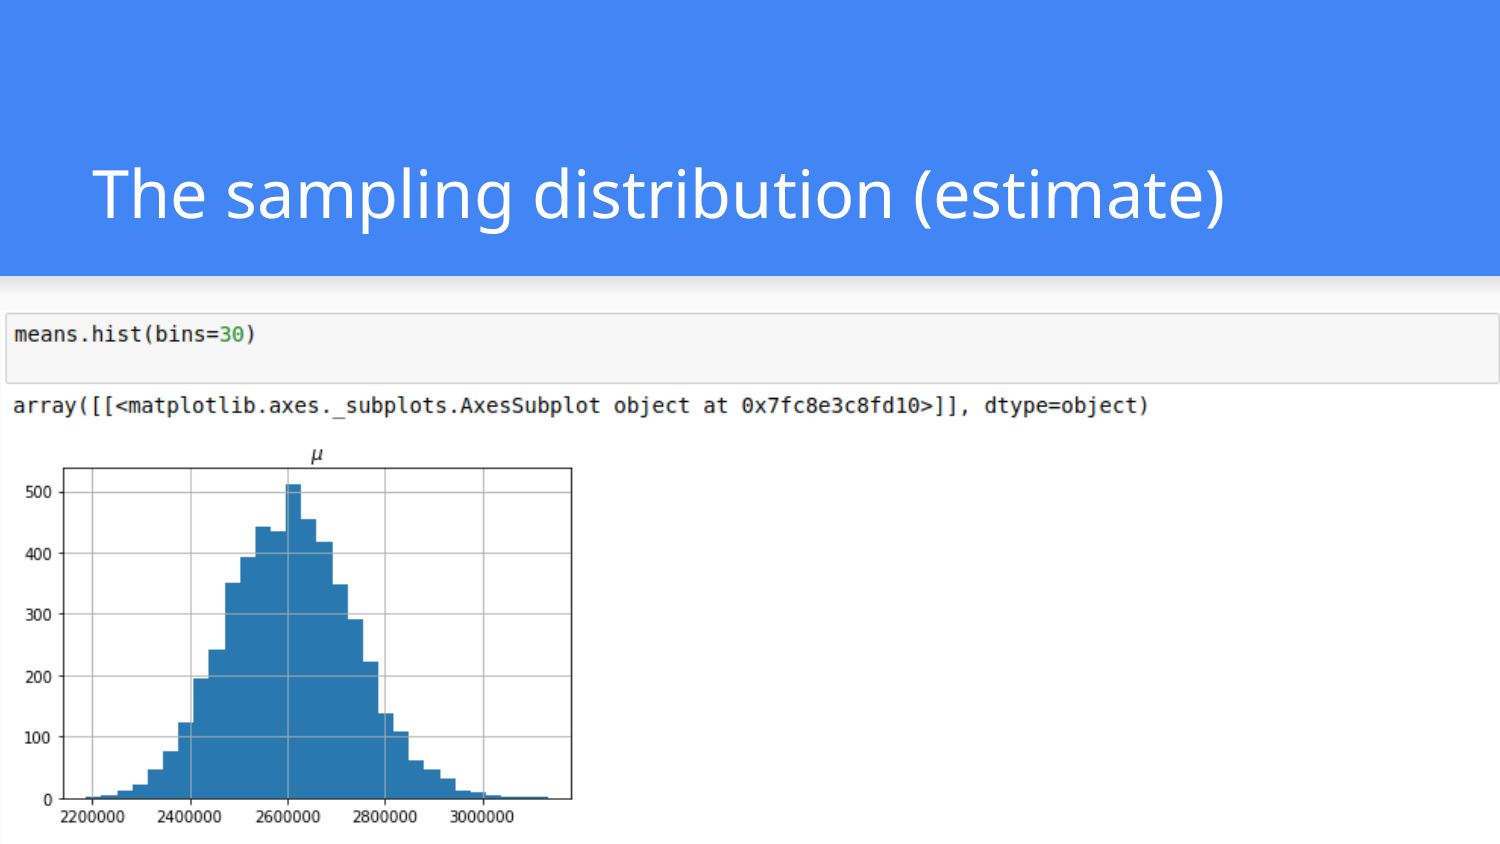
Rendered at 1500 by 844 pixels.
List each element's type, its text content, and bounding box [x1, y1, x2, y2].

title The sampling distribution (estimate) [77, 121, 1427, 248]
picture [1, 310, 1500, 844]
